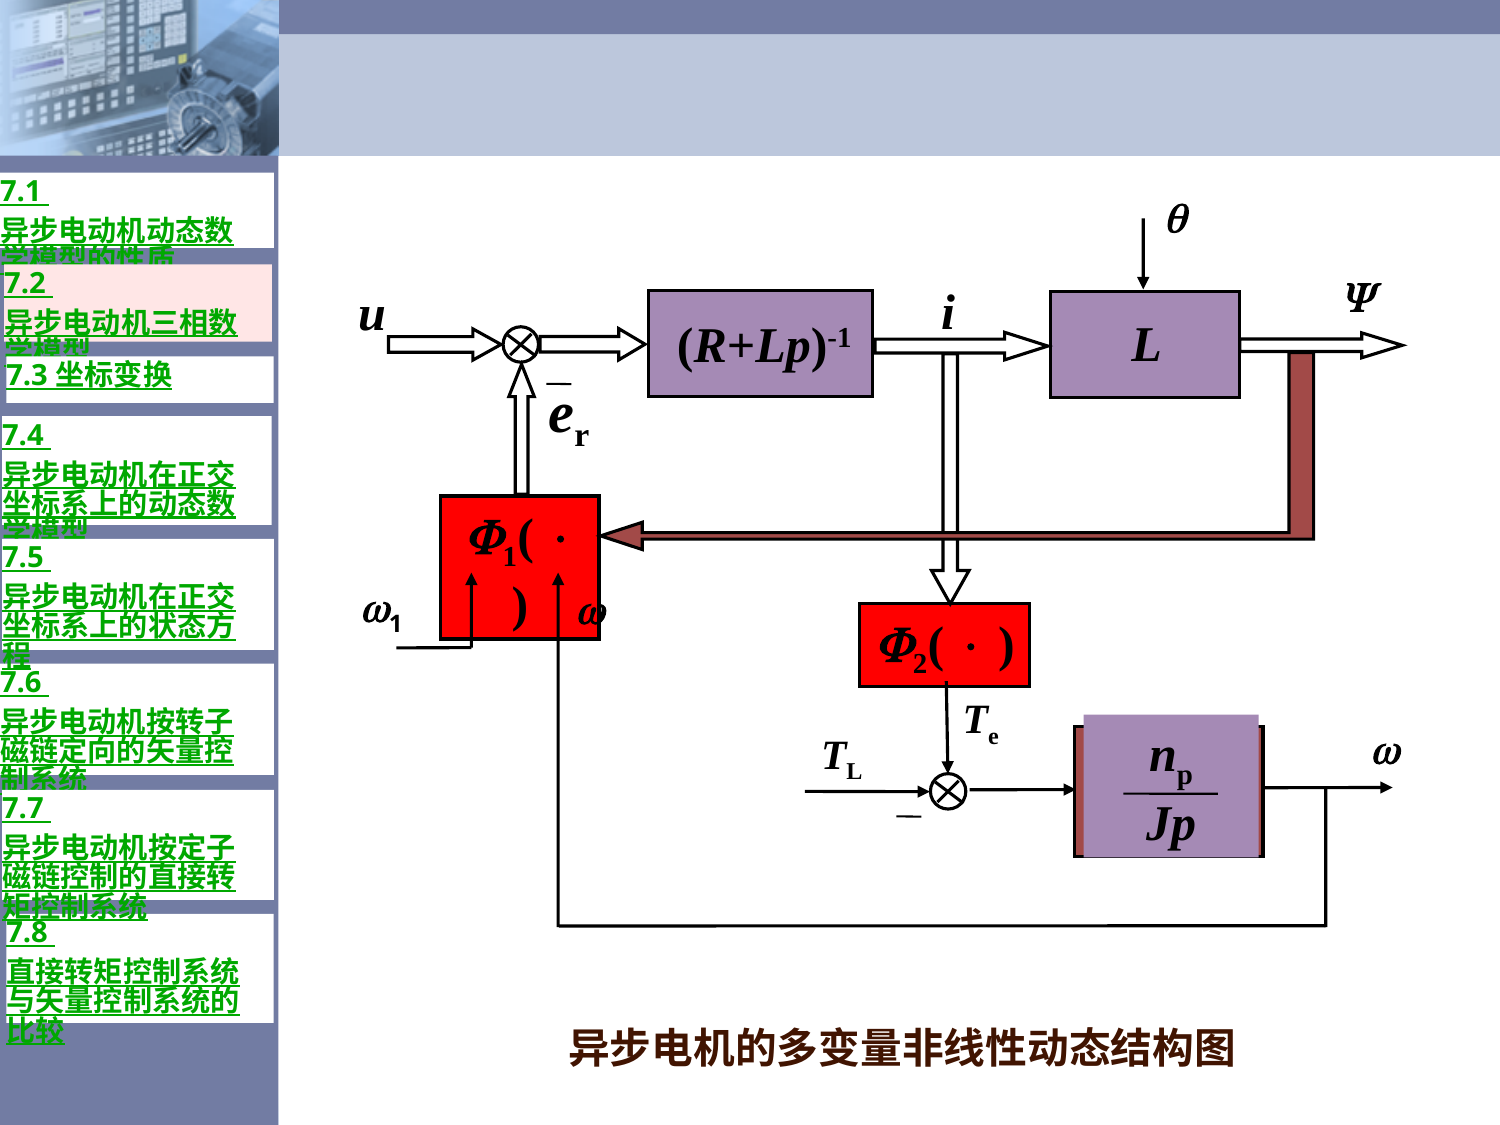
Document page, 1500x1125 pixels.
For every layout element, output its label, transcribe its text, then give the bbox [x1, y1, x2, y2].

text_box 7.6 异步电动机按转子磁链定向的矢量控制系统 [0, 663, 274, 775]
text_box 7.5 异步电动机在正交坐标系上的状态方程 [2, 538, 274, 650]
text_box 7.8 直接转矩控制系统与矢量控制系统的比较 [6, 913, 274, 1023]
picture [0, 0, 279, 155]
text_box 7.3 坐标变换 [6, 356, 274, 403]
text_box 7.1 异步电动机动态数学模型的性质 [0, 172, 274, 248]
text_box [343, 182, 1456, 928]
text_box 异步电机的多变量非线性动态结构图 [527, 1014, 1286, 1080]
text_box 7.4 异步电动机在正交坐标系上的动态数学模型 [2, 416, 272, 525]
text_box 7.7 异步电动机按定子磁链控制的直接转矩控制系统 [2, 789, 274, 900]
text_box 7.2 异步电动机三相数学模型 [4, 264, 272, 342]
